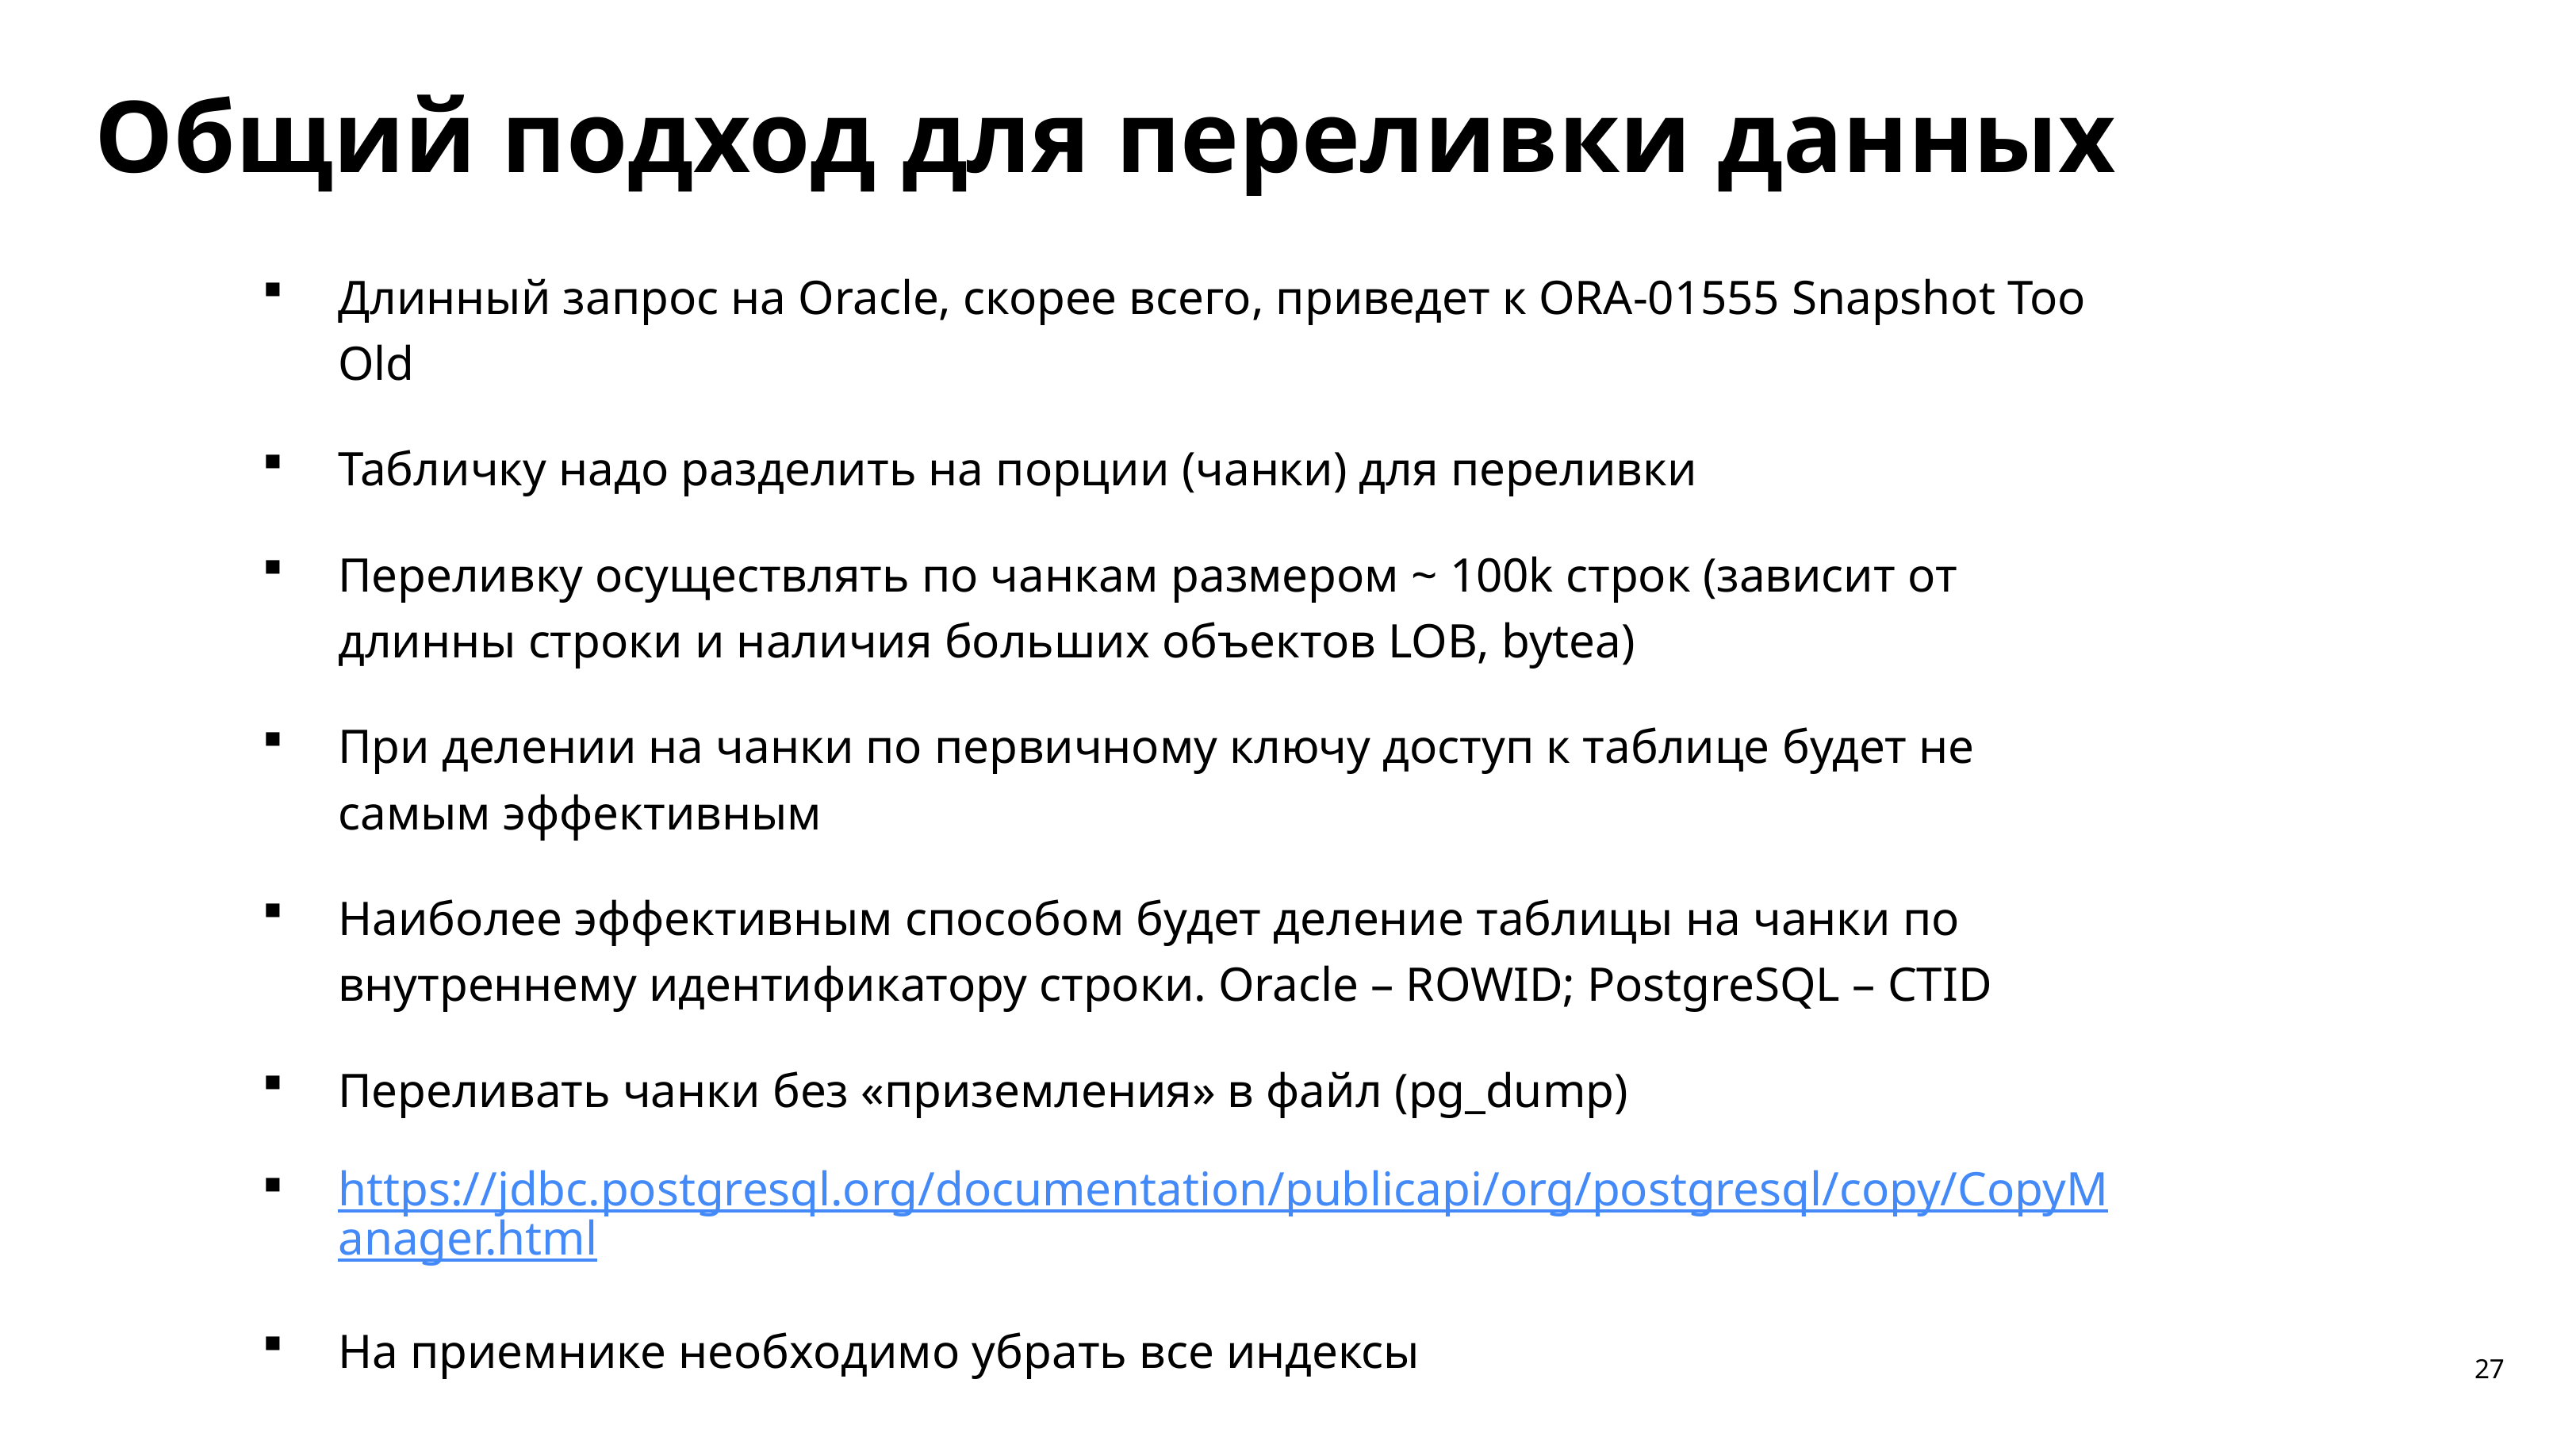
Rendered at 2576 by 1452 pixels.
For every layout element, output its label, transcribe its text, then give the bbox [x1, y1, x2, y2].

text_box Общий подход для переливки данных [93, 73, 2141, 193]
text_box Длинный запрос на Oracle, скорее всего, приведет к ORA-01555 Snapshot Too Old Табличку надо разделить на порции (чанки) для переливки Переливку осуществлять по чанкам размером ~ 100k строк (зависит от длинны строки и наличия больших объектов LOB, bytea) При делении на чанки по первичному ключу доступ к таблице будет не самым эффективным Наиболее эффективным способом будет деление таблицы на чанки по внутреннему идентификатору строки. Oracle – ROWID; PostgreSQL – CTID Переливать чанки без «приземления» в файл (pg_dump) https://jdbc.postgresql.org/documentation/publicapi/org/postgresql/copy/CopyManager.html На приемнике необходимо убрать все индексы [262, 257, 2111, 1328]
slide_number 27 [2377, 1342, 2517, 1398]
